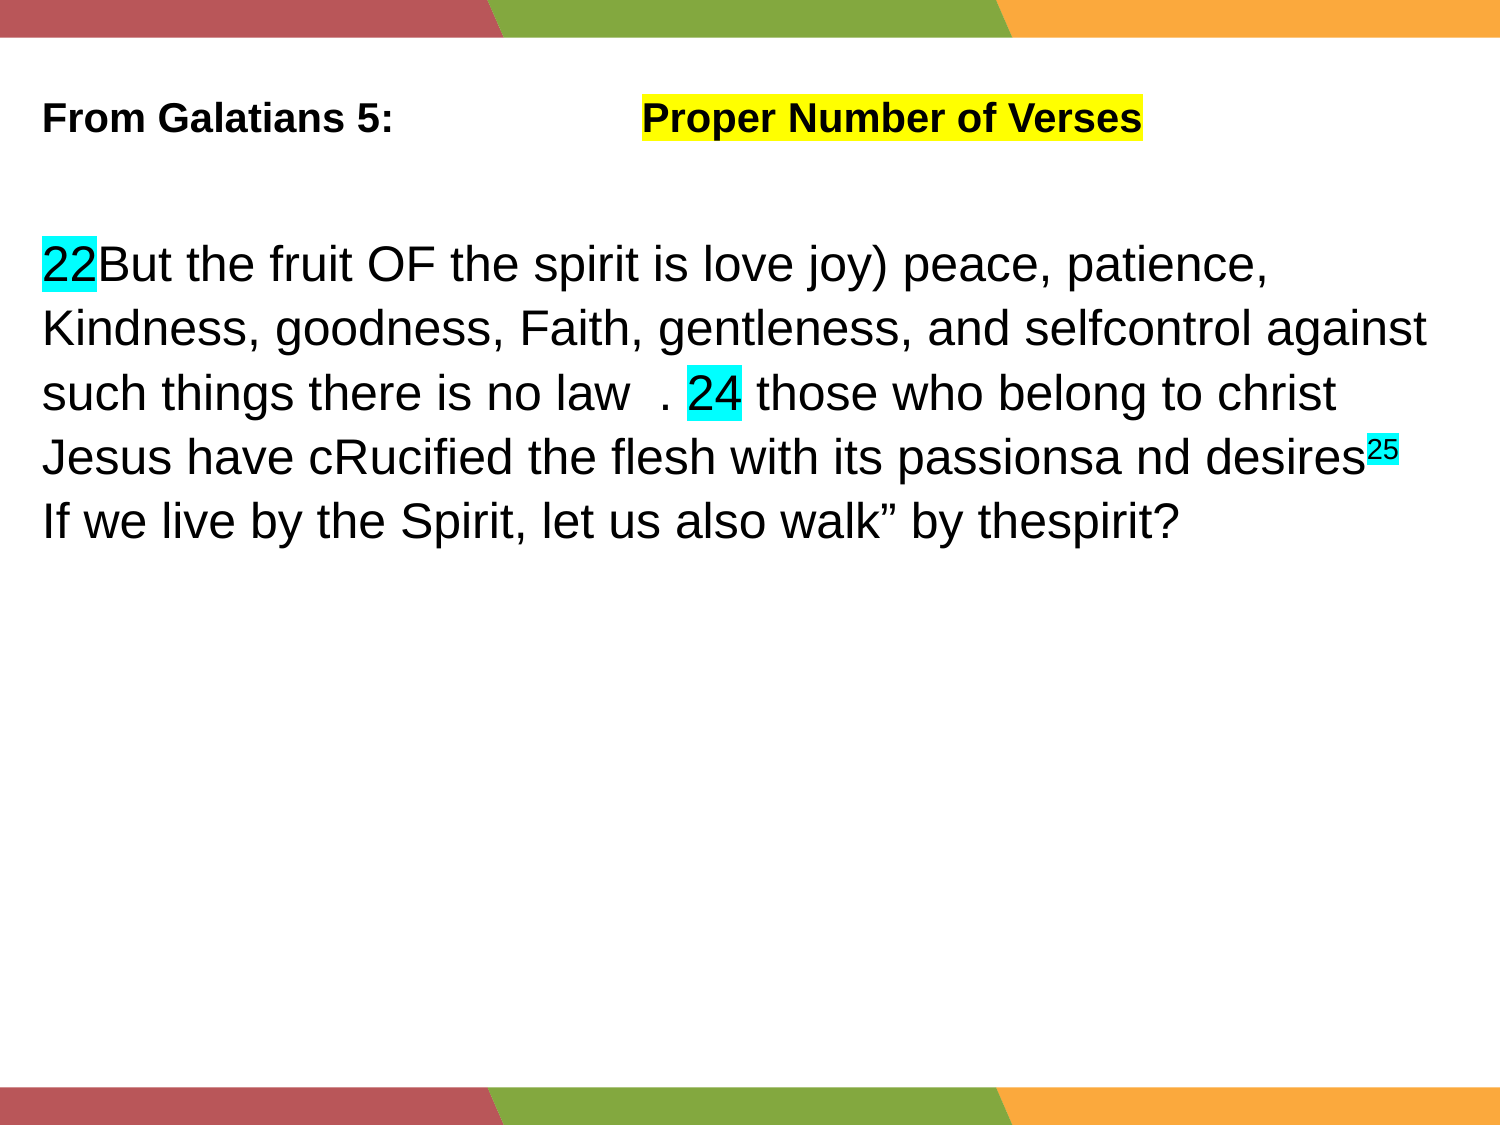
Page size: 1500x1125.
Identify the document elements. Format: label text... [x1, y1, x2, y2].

text_box From Galatians 5: Proper Number of Verses 22But the fruit OF the spirit is love joy) peace, patience, Kindness, goodness, Faith, gentleness, and selfcontrol against such things there is no law . 24 those who belong to christ Jesus have cRucified the flesh with its passionsa nd desires25 If we live by the Spirit, let us also walk” by thespirit? [27, 79, 1473, 699]
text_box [0, 0, 1500, 38]
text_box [0, 1087, 1500, 1125]
